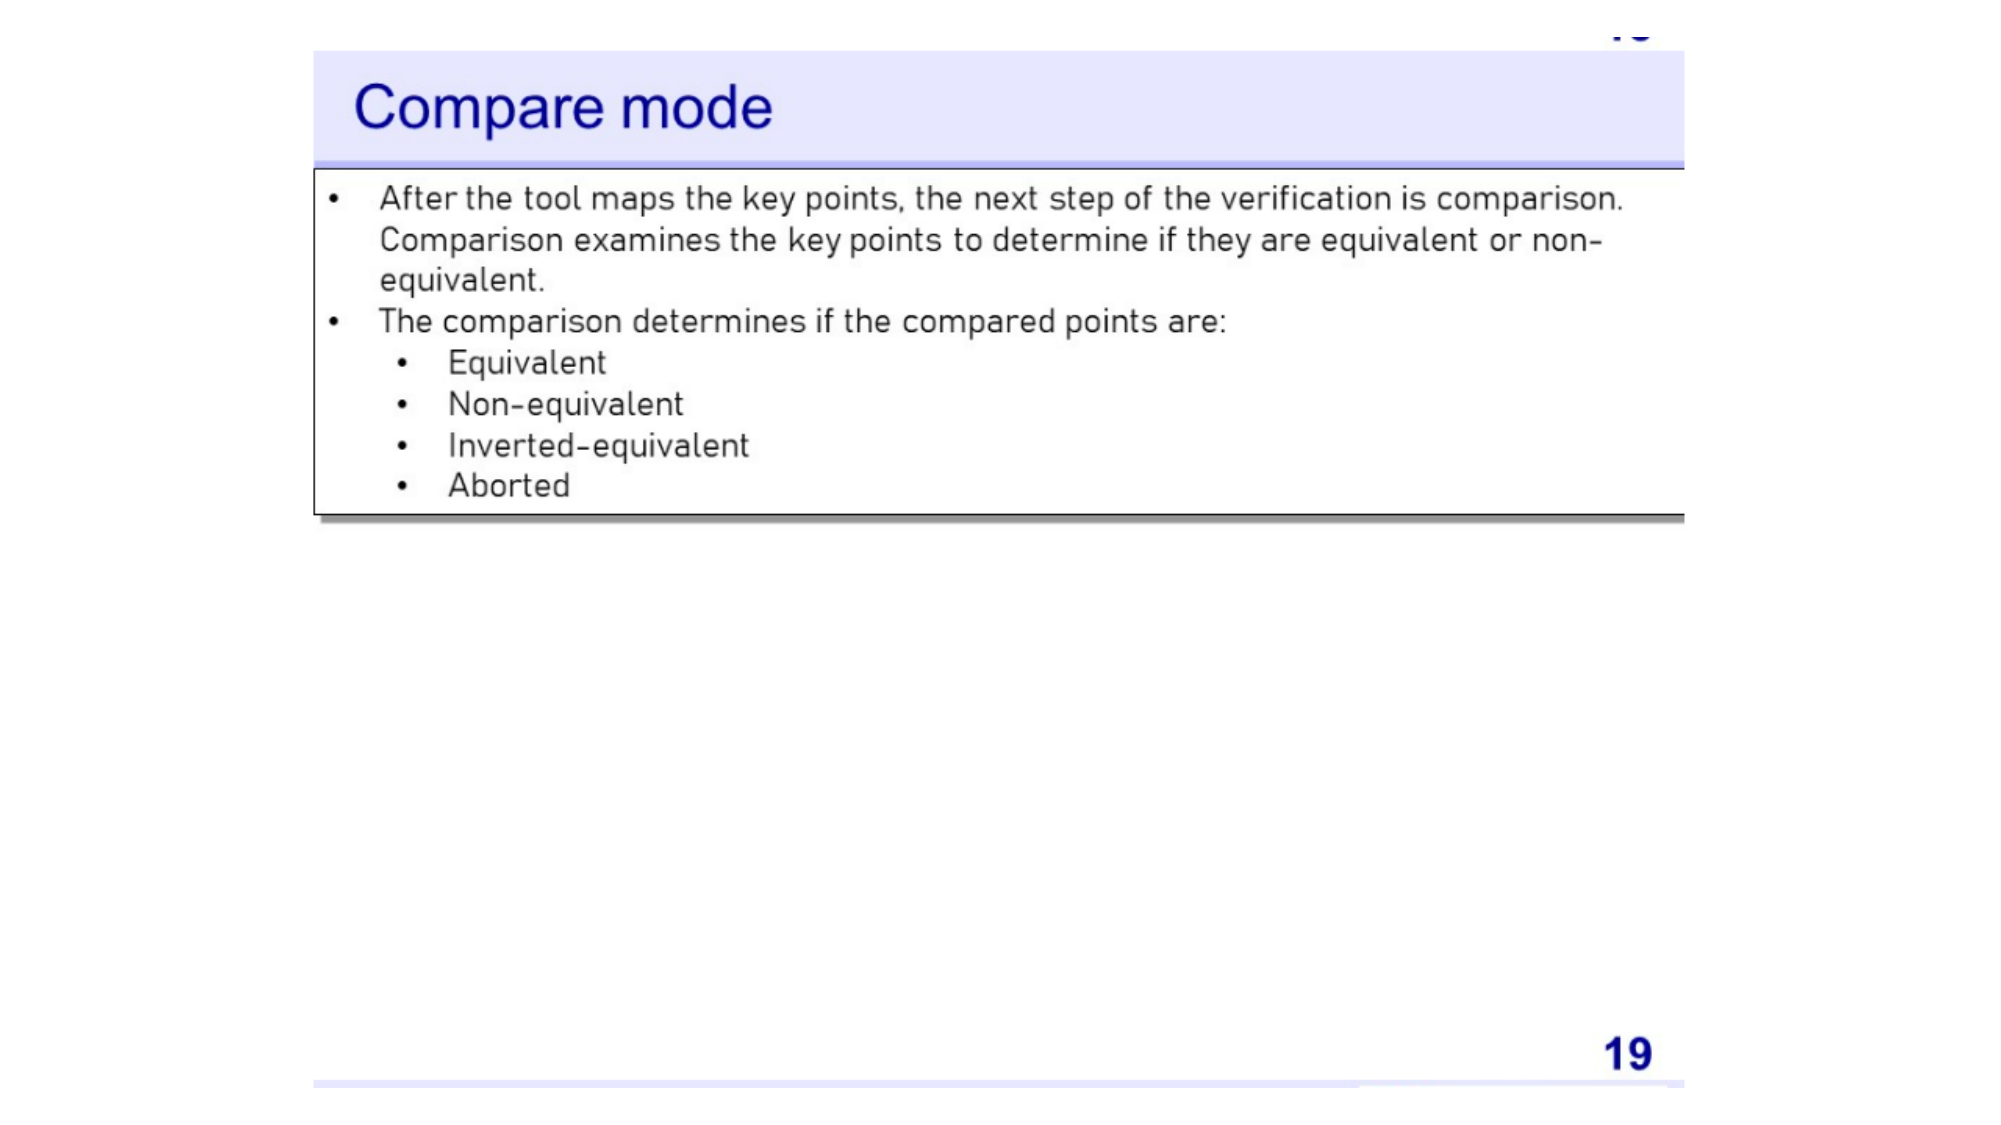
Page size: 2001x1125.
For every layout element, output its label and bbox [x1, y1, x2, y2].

picture [309, 37, 1691, 1088]
